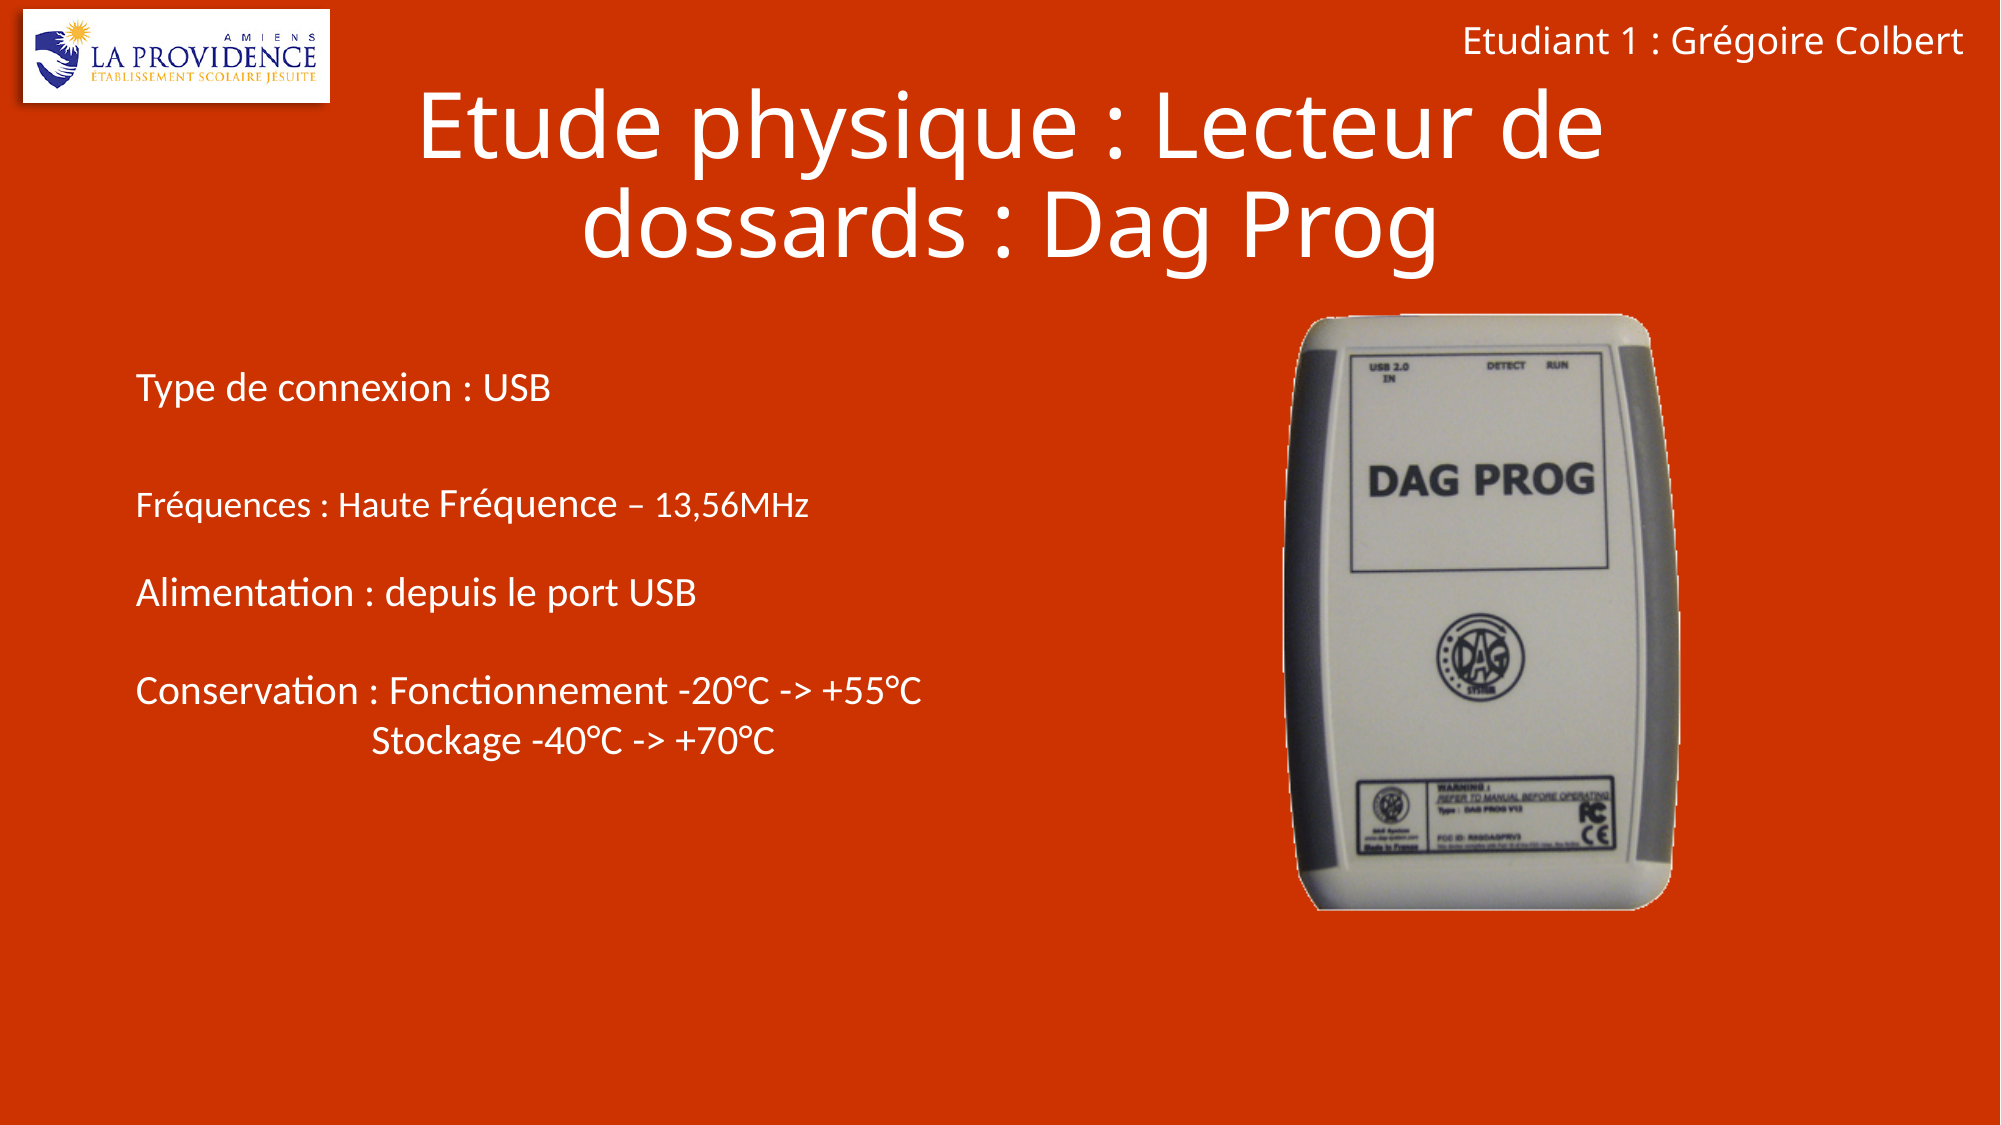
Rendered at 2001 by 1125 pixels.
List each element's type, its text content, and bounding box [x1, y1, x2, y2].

text_box Alimentation : depuis le port USB [121, 557, 837, 623]
text_box Type de connexion : USB [121, 352, 632, 418]
text_box Etudiant 1 : Grégoire Colbert [1369, 9, 2000, 70]
picture [23, 9, 330, 103]
picture [1164, 253, 1798, 947]
text_box Conservation : Fonctionnement -20°C -> +55°C Stockage -40°C -> +70°C [121, 655, 971, 771]
text_box Fréquences : Haute Fréquence – 13,56MHz [121, 468, 937, 534]
title Etude physique : Lecteur de dossards : Dag Prog [176, 113, 1847, 243]
